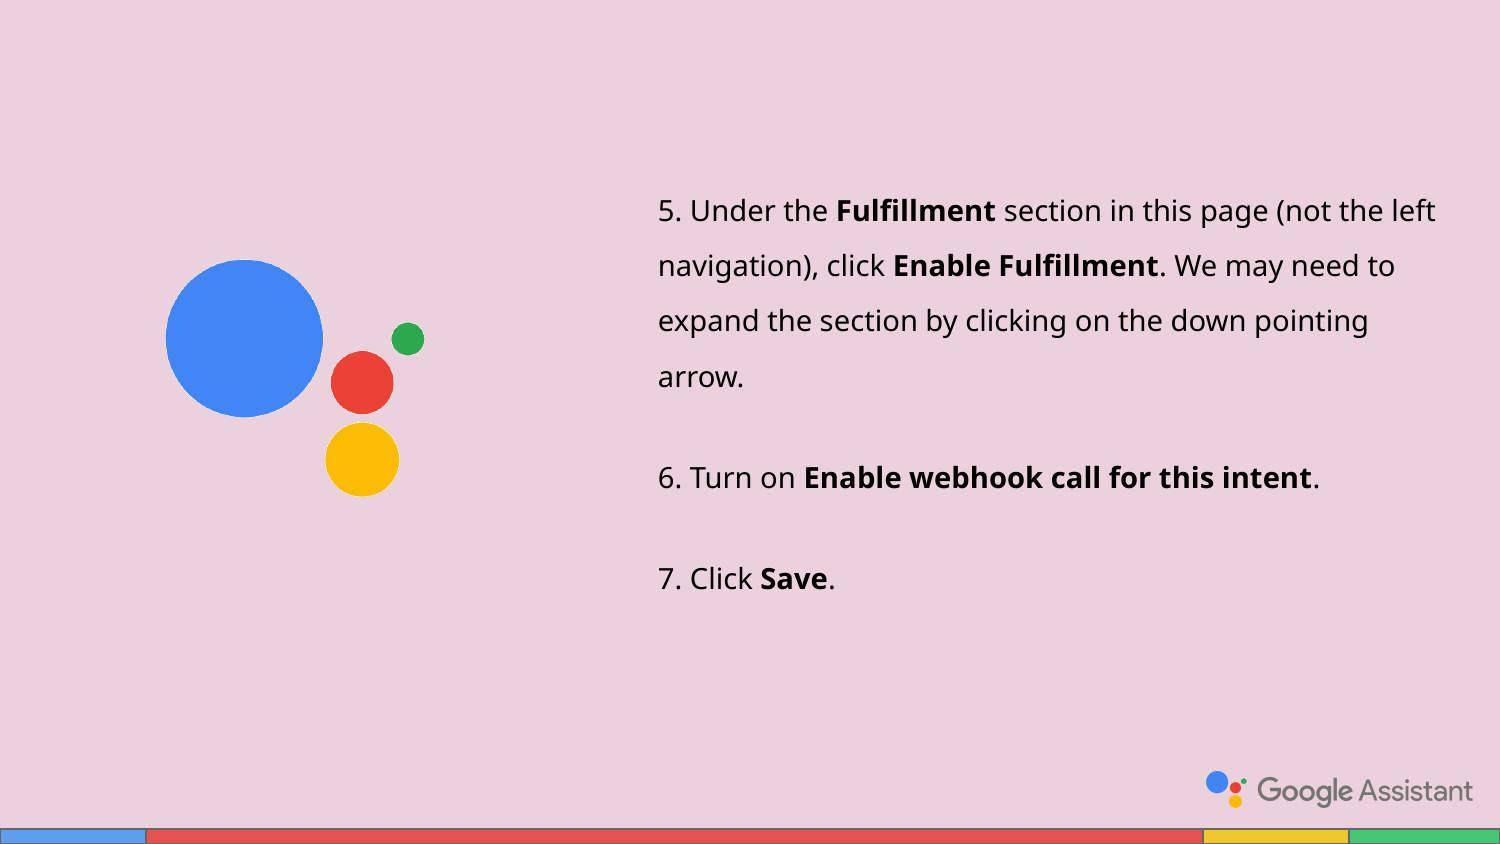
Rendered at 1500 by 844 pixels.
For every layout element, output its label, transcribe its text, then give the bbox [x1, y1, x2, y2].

list 5. Under the Fulfillment section in this page (not the left navigation), click Enable Fulfillment. We may need to expand the section by clicking on the down pointing arrow. 6. Turn on Enable webhook call for this intent. 7. Click Save. [642, 156, 1452, 599]
text_box [1202, 828, 1348, 844]
text_box [0, 828, 145, 844]
picture [1206, 771, 1473, 808]
picture [132, 231, 450, 524]
text_box [1348, 828, 1500, 844]
text_box [145, 828, 1202, 844]
